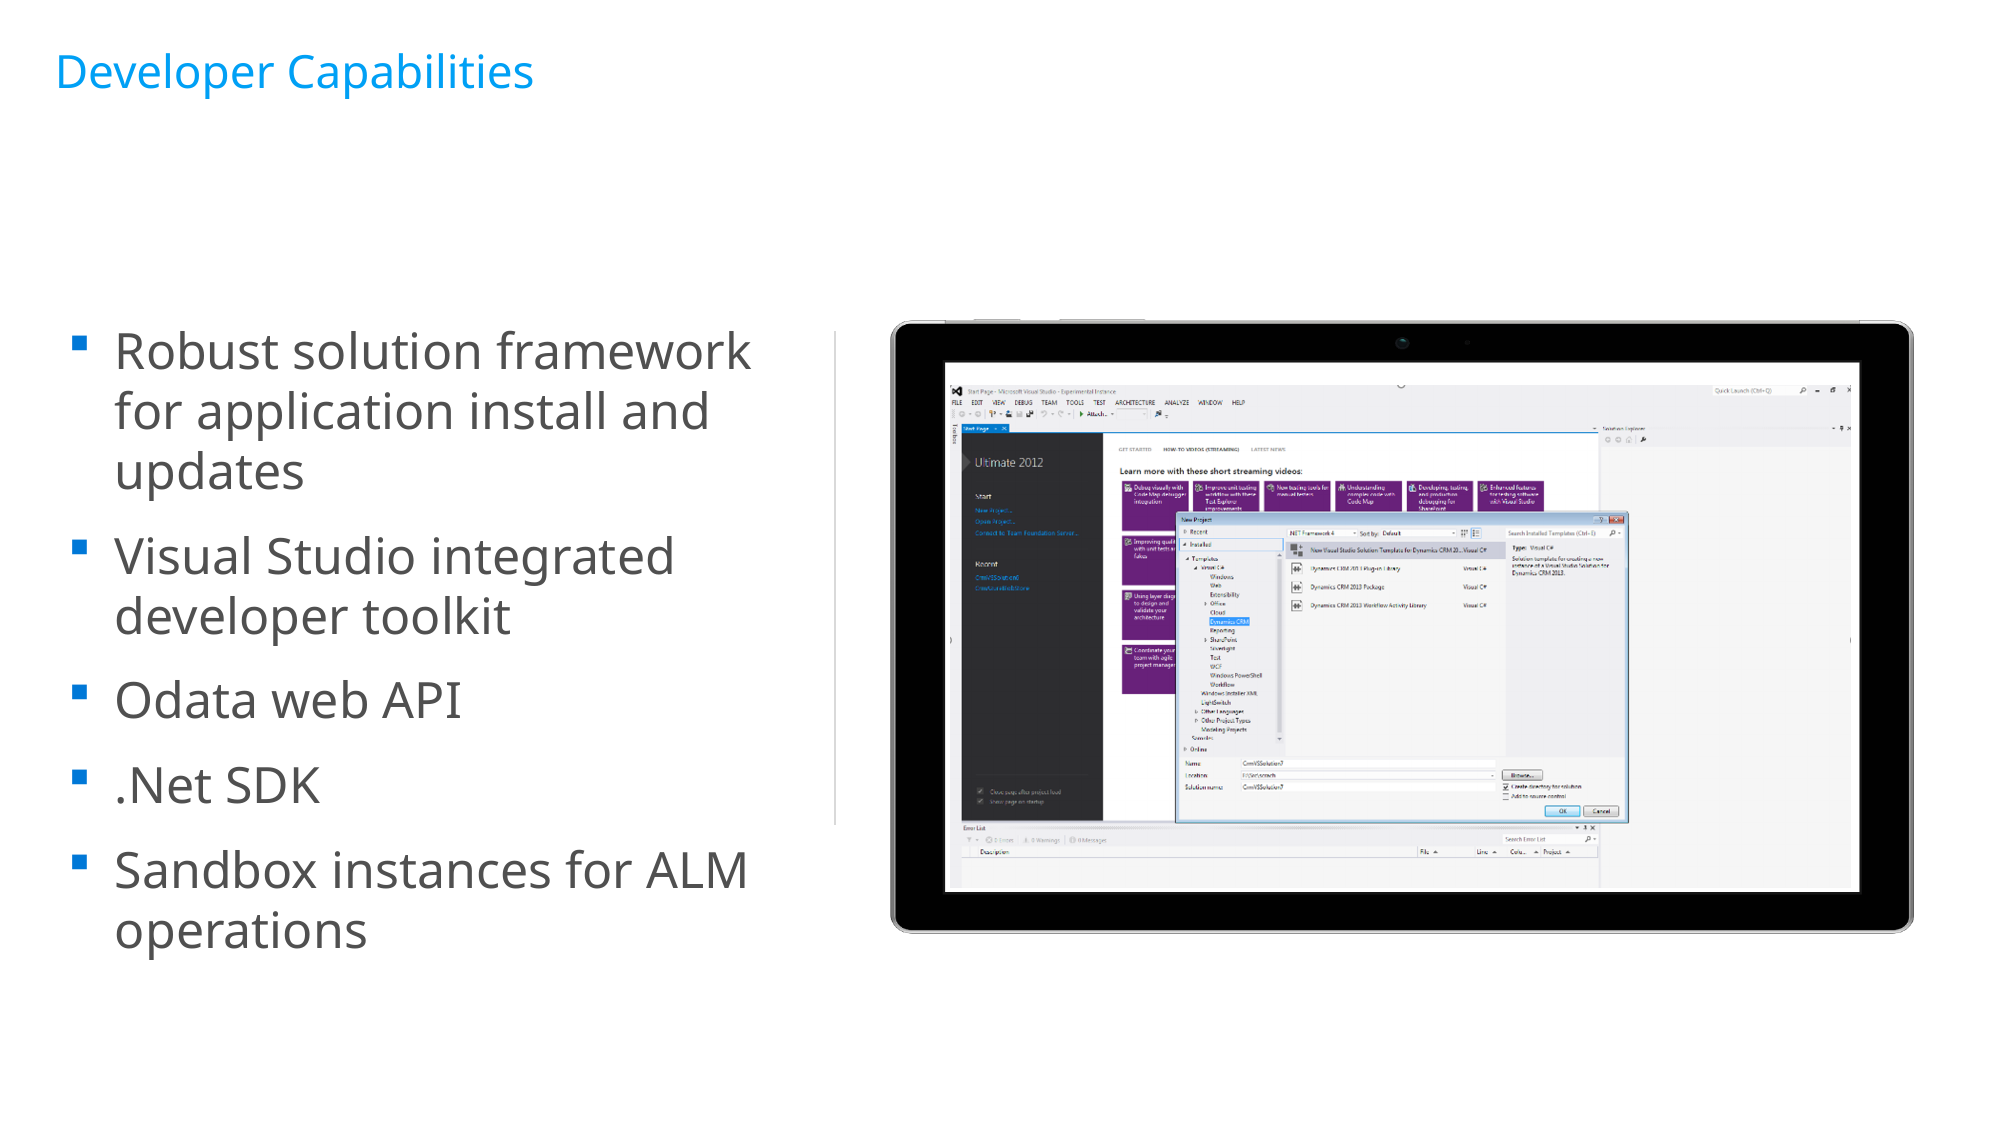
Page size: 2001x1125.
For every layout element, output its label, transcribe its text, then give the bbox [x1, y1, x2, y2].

title Developer Capabilities [54, 42, 1945, 99]
text_box Robust solution framework for application install and updates Visual Studio integrated developer toolkit Odata web API .Net SDK Sandbox instances for ALM operations [44, 304, 836, 974]
picture [864, 303, 1939, 950]
